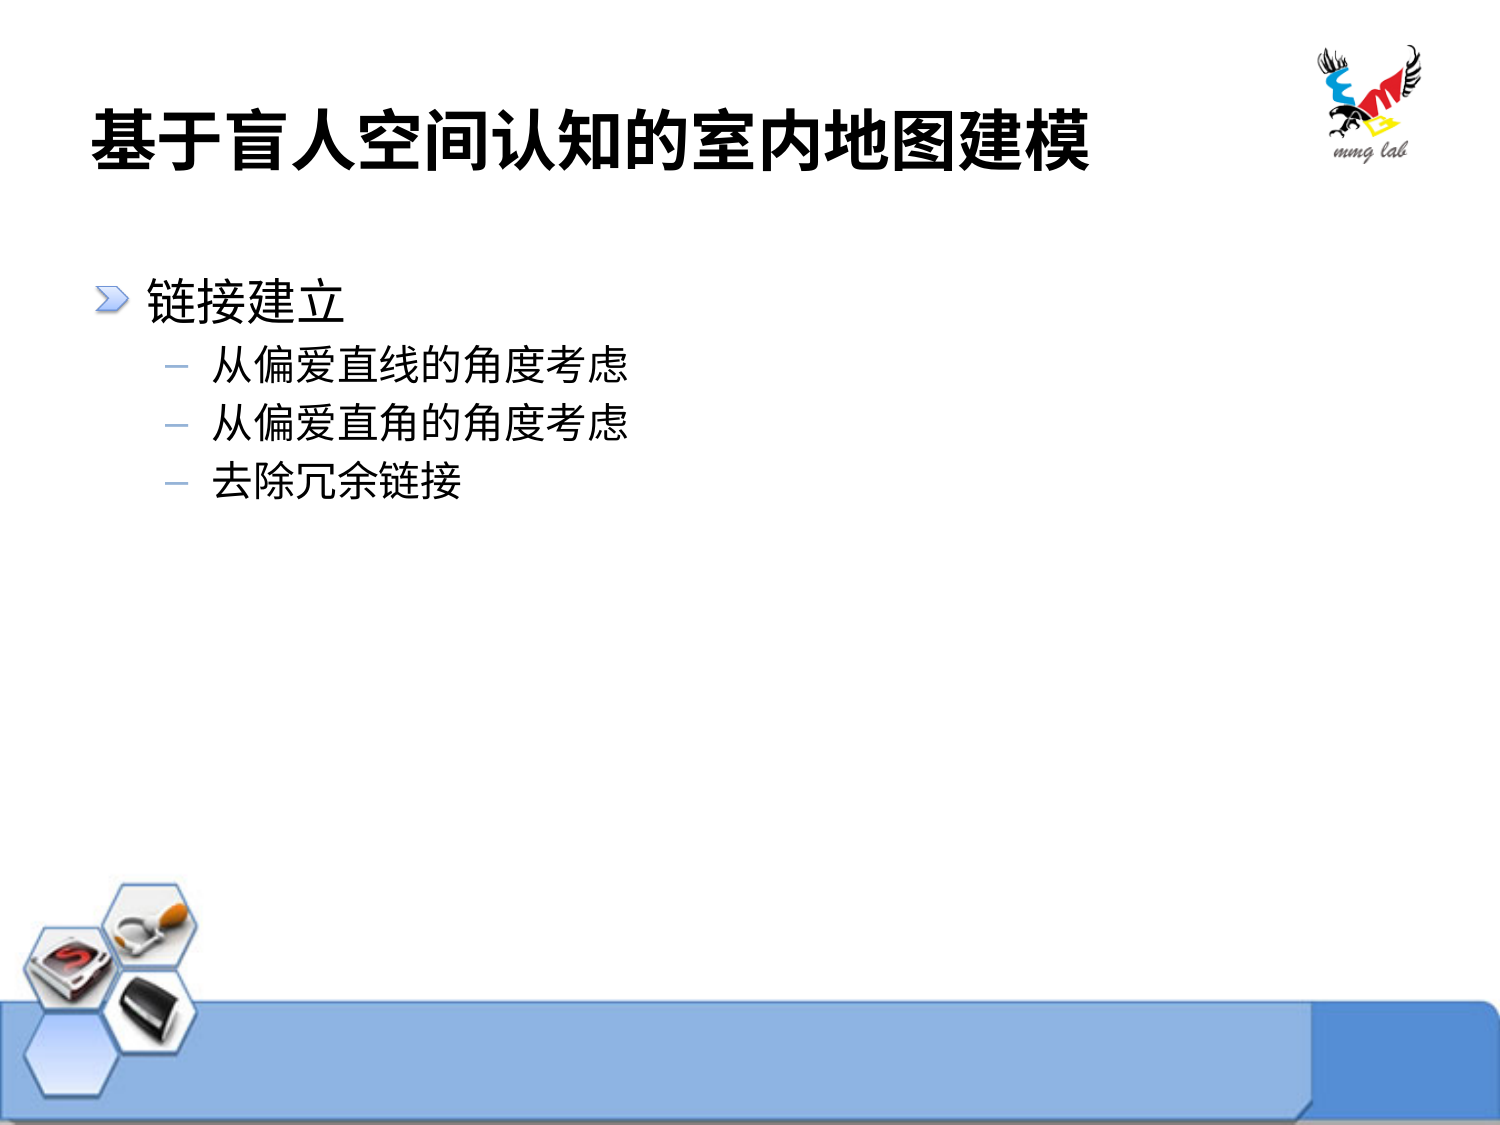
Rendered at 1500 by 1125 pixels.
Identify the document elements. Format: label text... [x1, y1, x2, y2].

list 链接建立 从偏爱直线的角度考虑 从偏爱直角的角度考虑 去除冗余链接 [75, 262, 1425, 1005]
picture [0, 1, 1500, 1125]
title 基于盲人空间认知的室内地图建模 [75, 45, 1425, 233]
